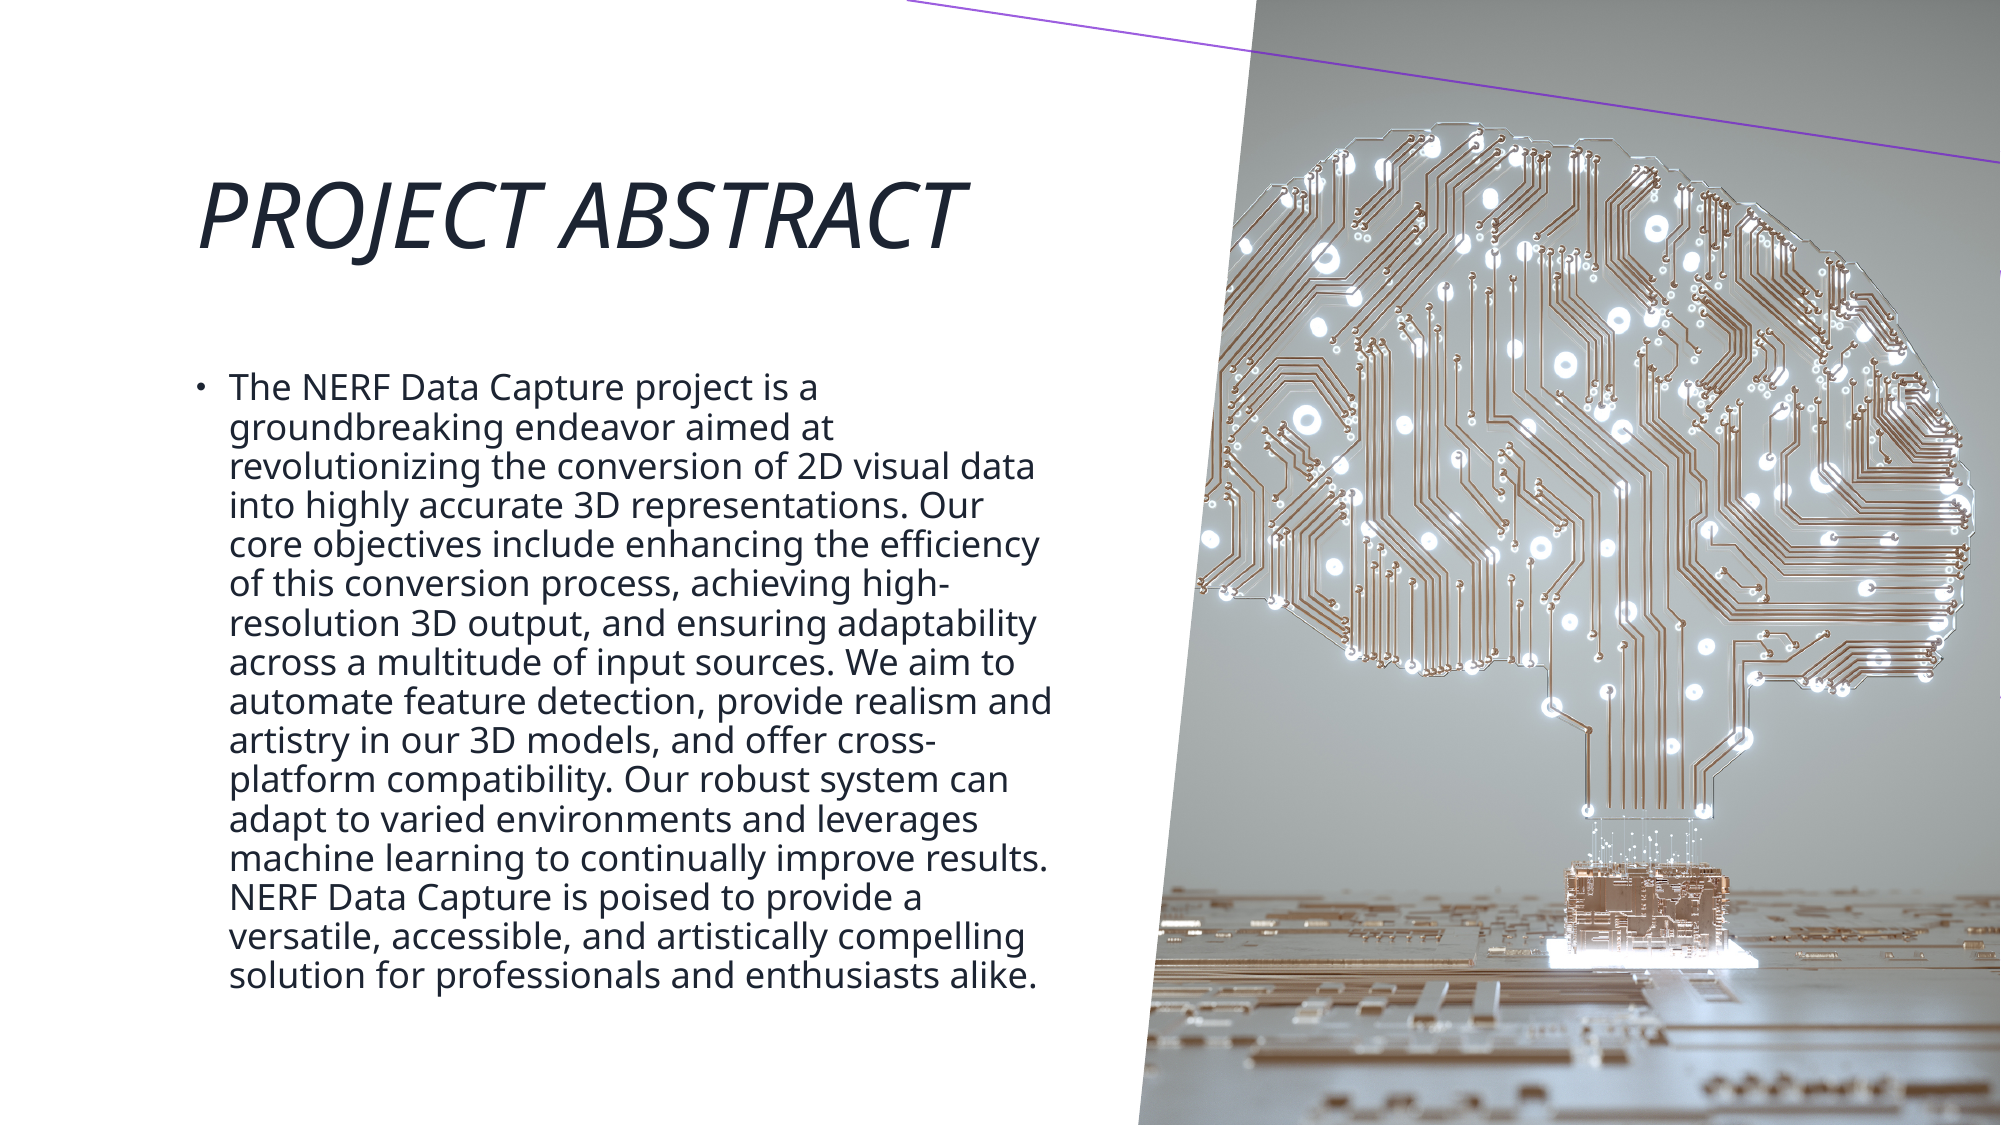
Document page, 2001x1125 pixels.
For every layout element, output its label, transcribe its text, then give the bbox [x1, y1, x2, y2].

text_box [0, 0, 1138, 1125]
title Project Abstract [181, 76, 1138, 362]
picture [1138, 163, 2000, 1125]
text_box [906, 0, 2000, 163]
list The NERF Data Capture project is a groundbreaking endeavor aimed at revolutionizing the conversion of 2D visual data into highly accurate 3D representations. Our core objectives include enhancing the efficiency of this conversion process, achieving high-resolution 3D output, and ensuring adaptability across a multitude of input sources. We aim to automate feature detection, provide realism and artistry in our 3D models, and offer cross-platform compatibility. Our robust system can adapt to varied environments and leverages machine learning to continually improve results. NERF Data Capture is poised to provide a versatile, accessible, and artistically compelling solution for professionals and enthusiasts alike. [181, 361, 1082, 1038]
